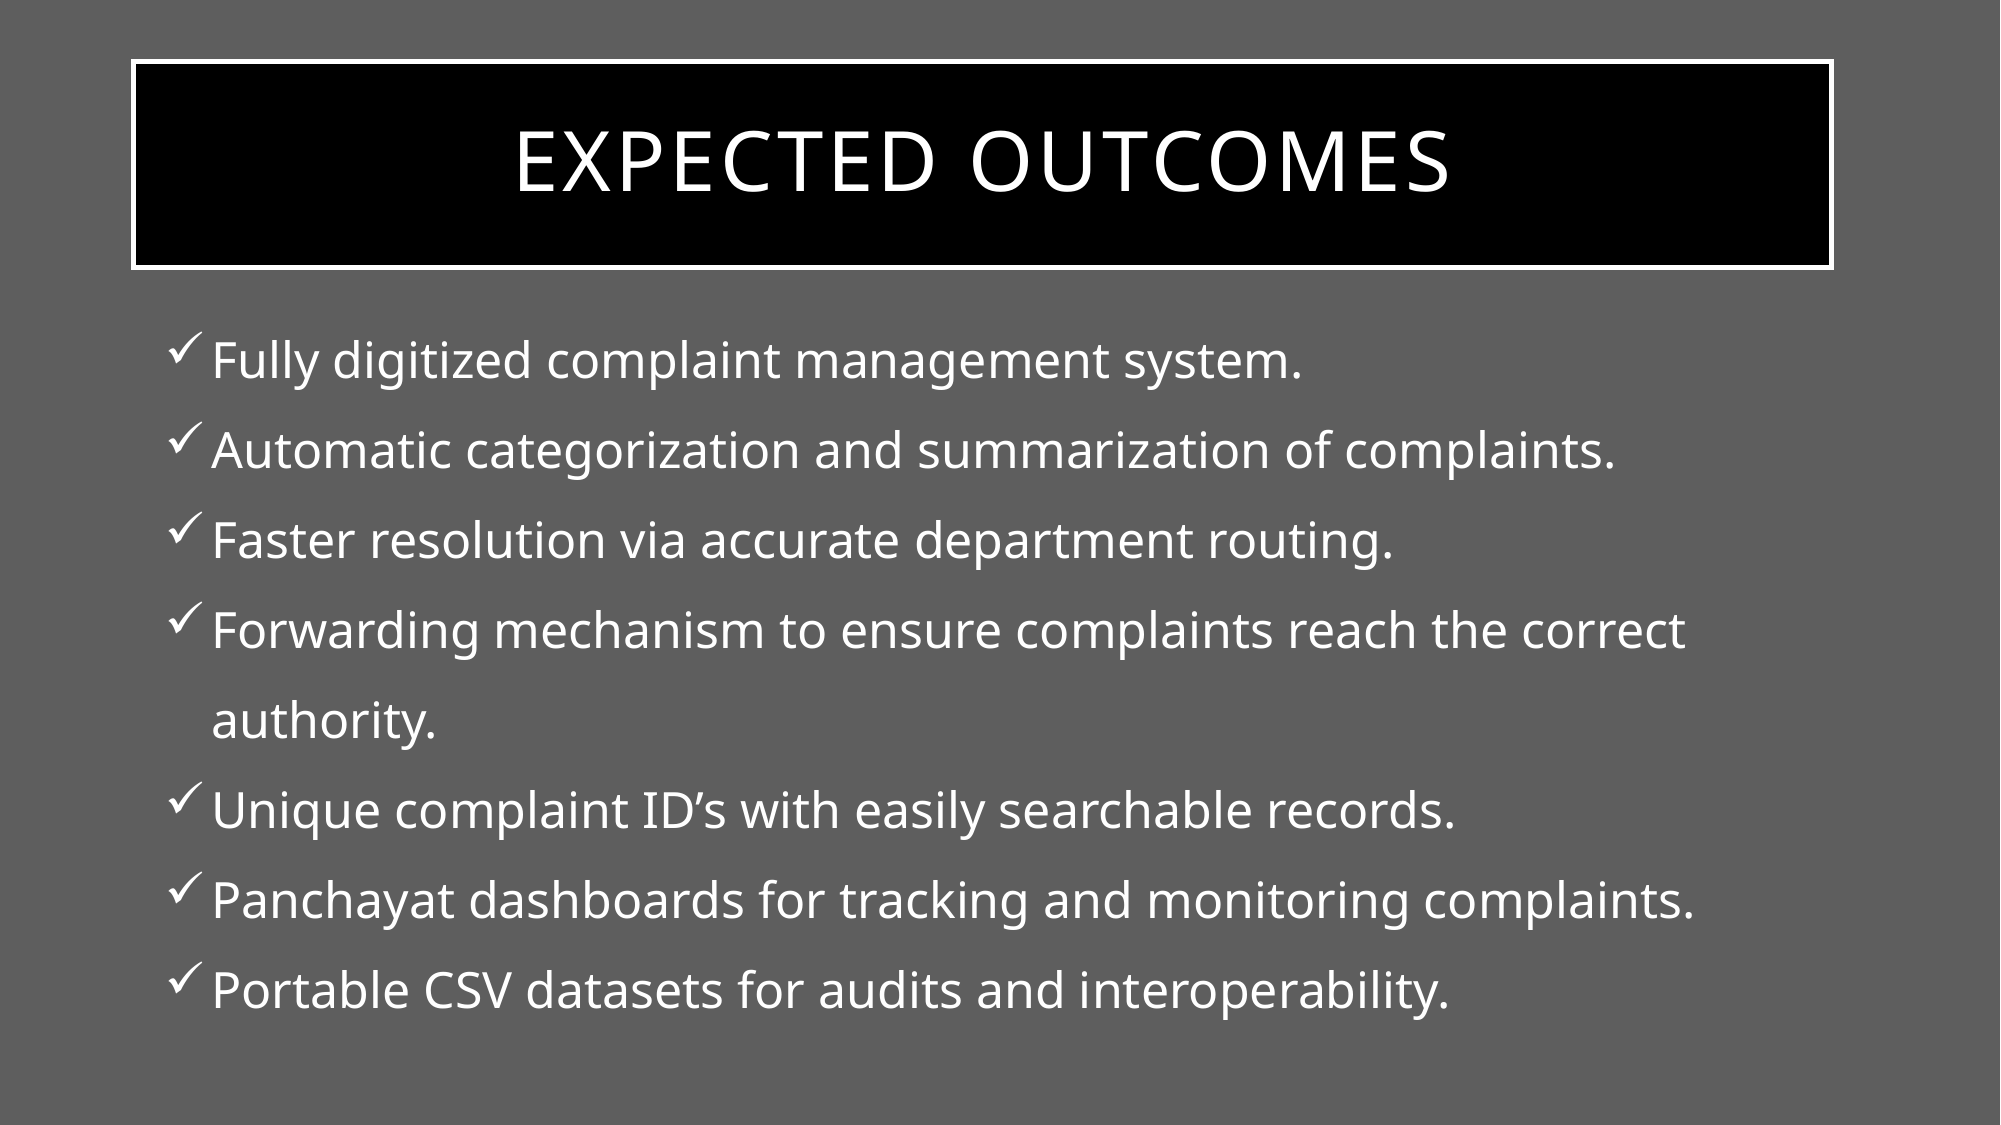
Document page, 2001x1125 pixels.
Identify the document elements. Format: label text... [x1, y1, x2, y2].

title Expected Outcomes [131, 59, 1834, 270]
text_box Fully digitized complaint management system. Automatic categorization and summarization of complaints. Faster resolution via accurate department routing. Forwarding mechanism to ensure complaints reach the correct authority. Unique complaint ID’s with easily searchable records. Panchayat dashboards for tracking and monitoring complaints. Portable CSV datasets for audits and interoperability. [149, 291, 1815, 1026]
